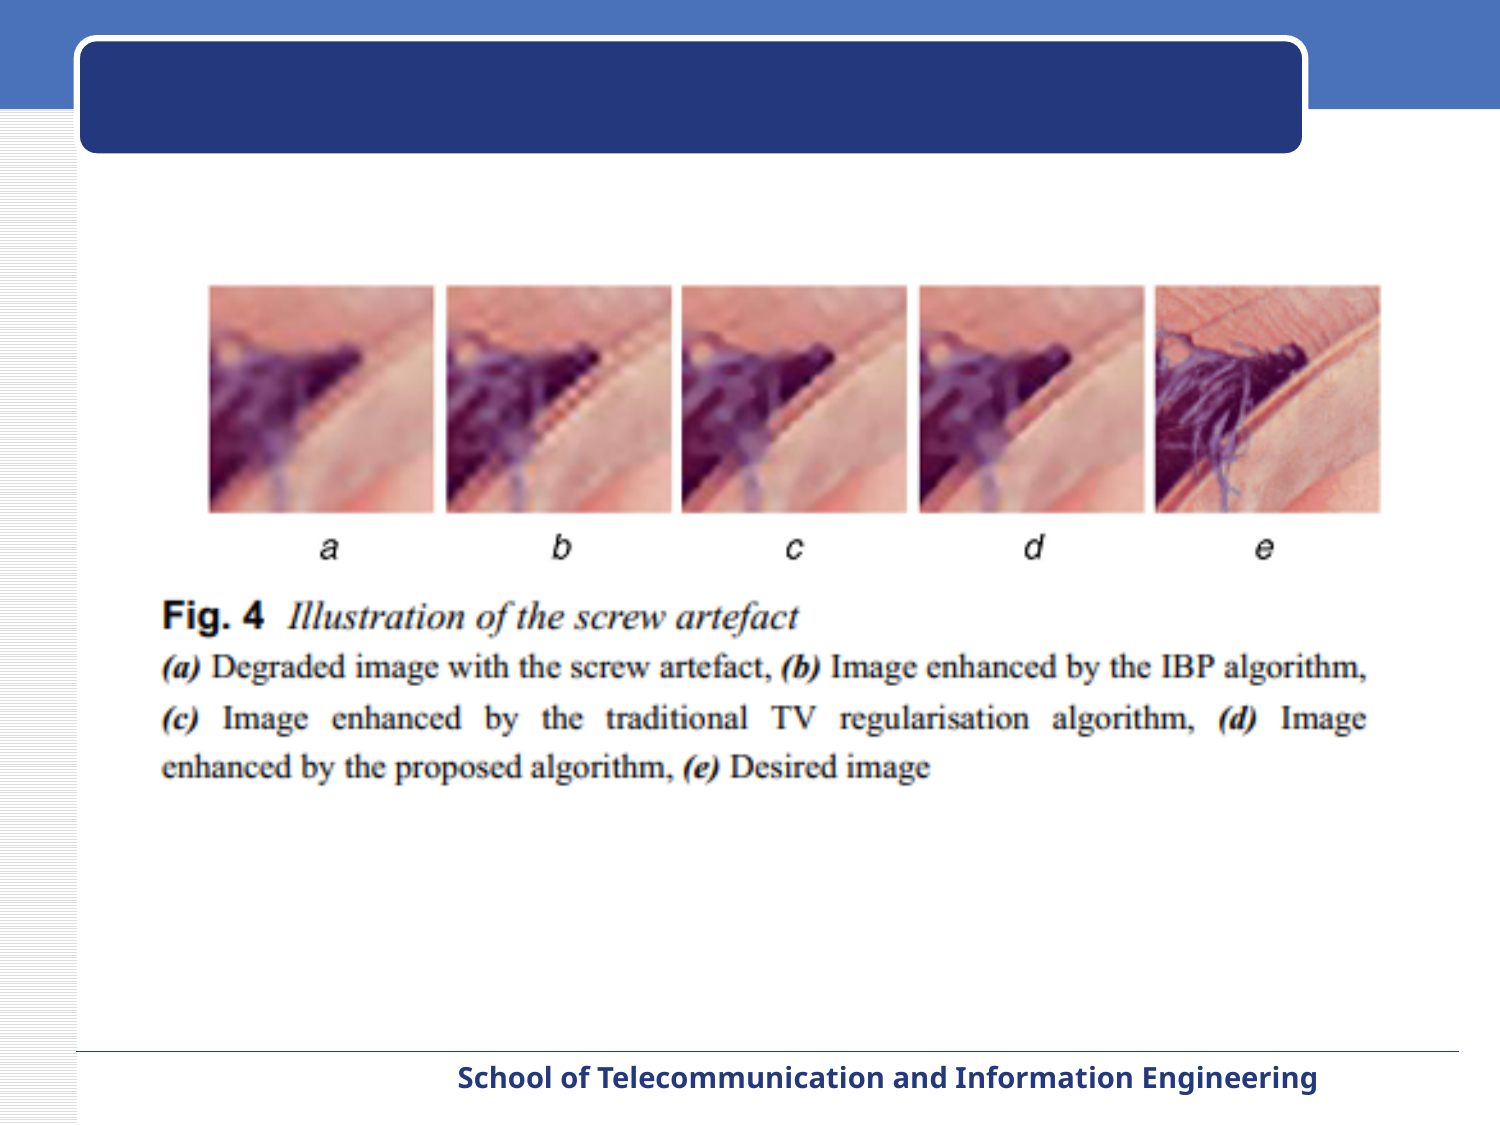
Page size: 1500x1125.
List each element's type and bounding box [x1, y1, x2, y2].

picture [147, 278, 1387, 799]
